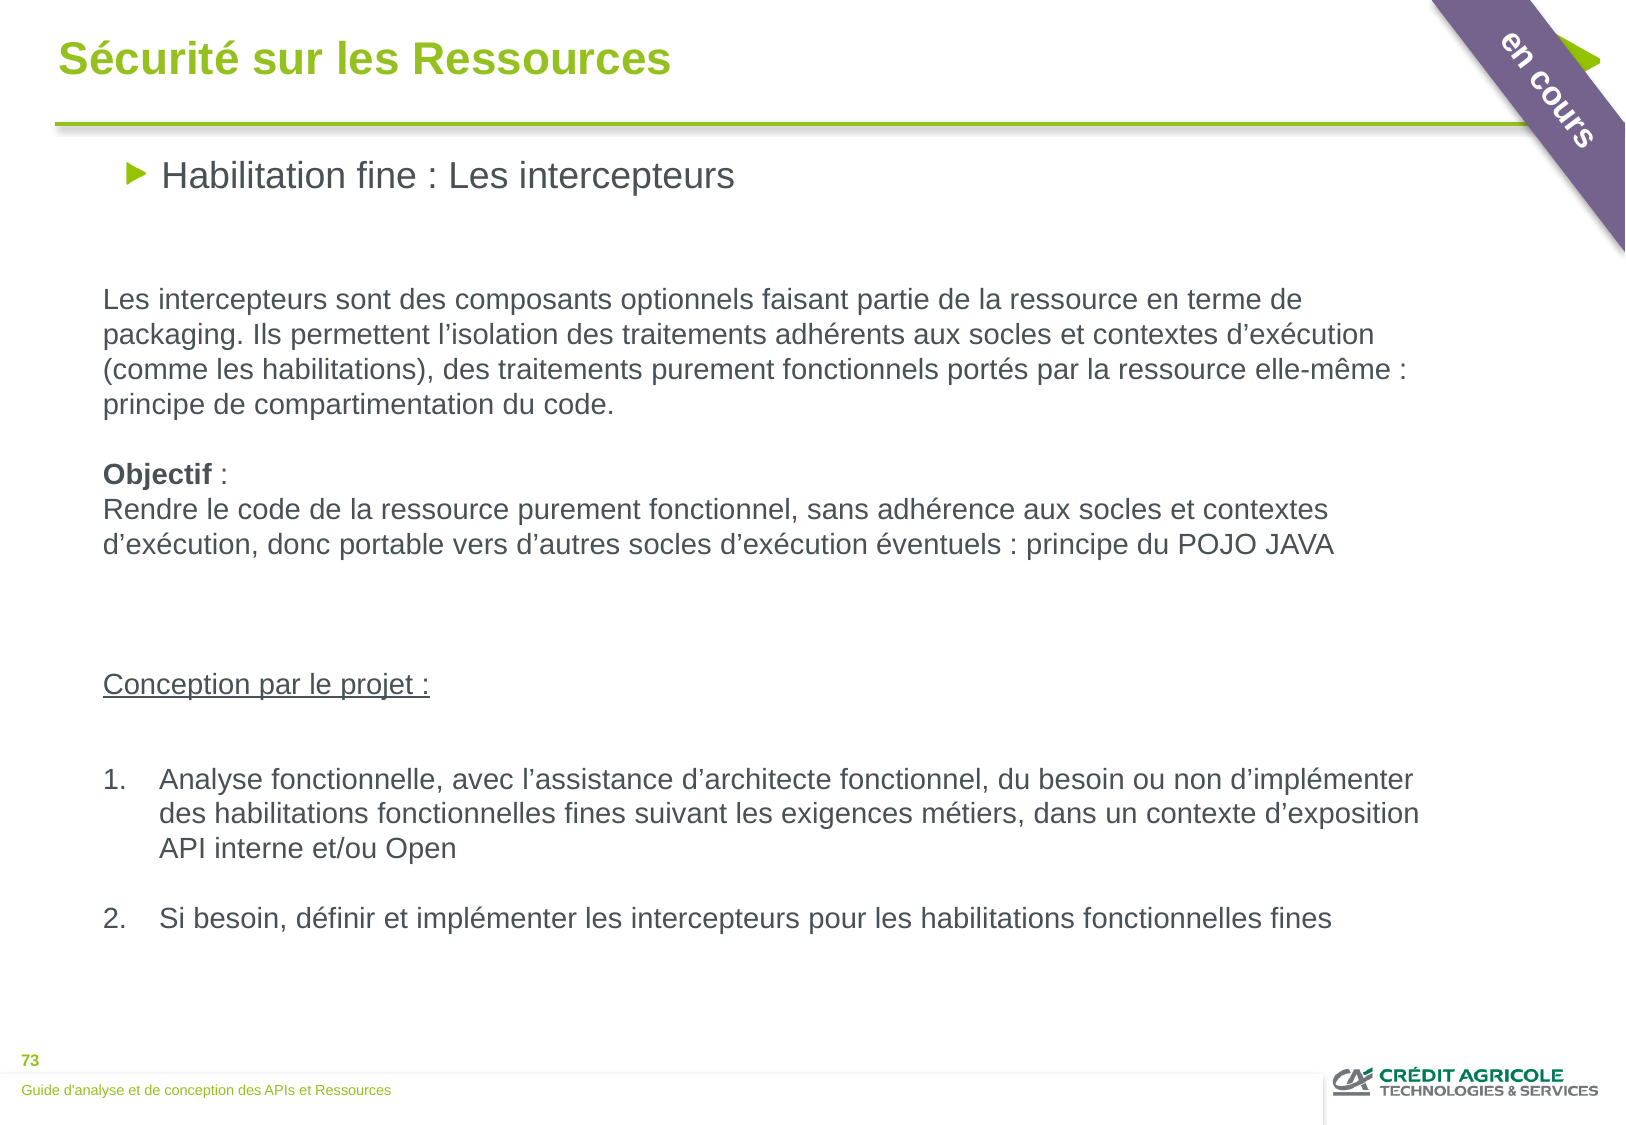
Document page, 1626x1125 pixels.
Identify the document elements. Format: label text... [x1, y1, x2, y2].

picture [121, 160, 148, 187]
picture [0, 1042, 1626, 1125]
text_box en cours [1424, 0, 1625, 233]
text_box [1605, 212, 1625, 252]
picture [1558, 12, 1606, 75]
text_box Les intercepteurs sont des composants optionnels faisant partie de la ressource en terme de packaging. Ils permettent l’isolation des traitements adhérents aux socles et contextes d’exécution (comme les habilitations), des traitements purement fonctionnels portés par la ressource elle-même : principe de compartimentation du code. Objectif : Rendre le code de la ressource purement fonctionnel, sans adhérence aux socles et contextes d’exécution, donc portable vers d’autres socles d’exécution éventuels : principe du POJO JAVA Conception par le projet : Analyse fonctionnelle, avec l’assistance d’architecte fonctionnel, du besoin ou non d’implémenter des habilitations fonctionnelles fines suivant les exigences métiers, dans un contexte d’exposition API interne et/ou Open Si besoin, définir et implémenter les intercepteurs pour les habilitations fonctionnelles fines [44, 273, 1465, 1012]
footer Guide d'analyse et de conception des APIs et Ressources [21, 1077, 1176, 1103]
text_box [0, 1073, 1324, 1125]
list Sécurité sur les Ressources [44, 21, 1384, 131]
list Habilitation fine : Les intercepteurs [65, 143, 806, 273]
